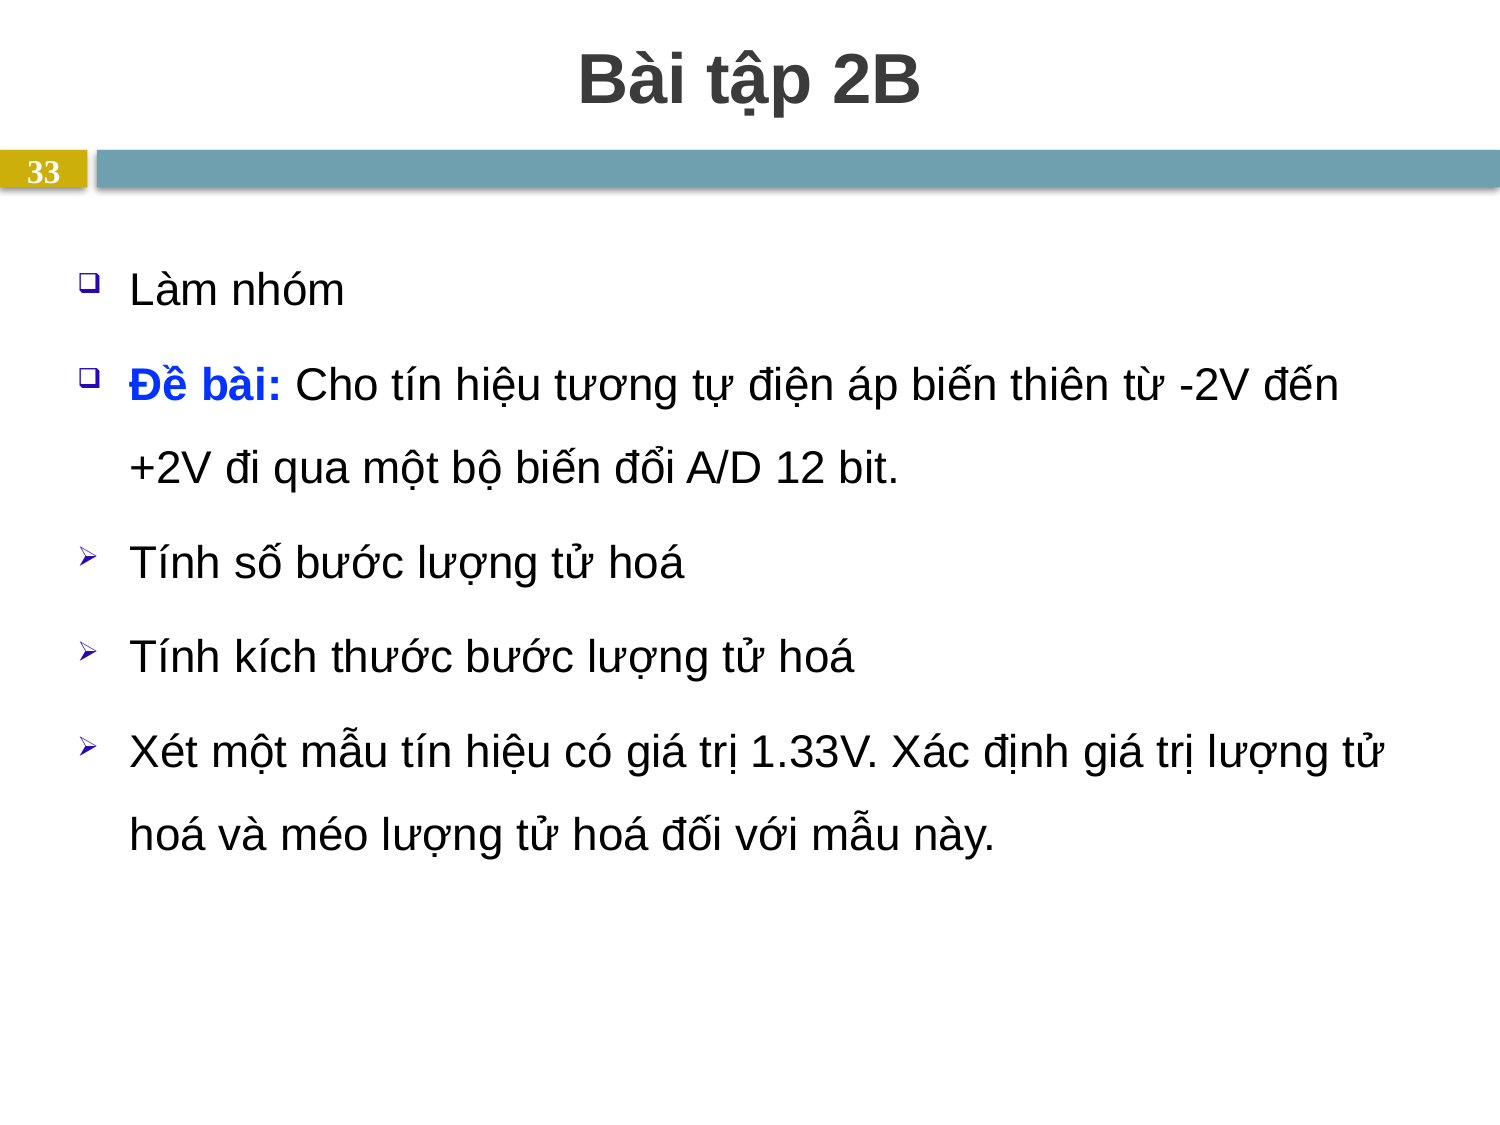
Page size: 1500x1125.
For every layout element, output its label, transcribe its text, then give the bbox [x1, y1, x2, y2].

slide_number 33 [0, 149, 88, 191]
title Bài tập 2B [0, 12, 1500, 138]
list Làm nhóm Đề bài: Cho tín hiệu tương tự điện áp biến thiên từ -2V đến +2V đi qua một bộ biến đổi A/D 12 bit. Tính số bước lượng tử hoá Tính kích thước bước lượng tử hoá Xét một mẫu tín hiệu có giá trị 1.33V. Xác định giá trị lượng tử hoá và méo lượng tử hoá đối với mẫu này. [62, 224, 1425, 1050]
